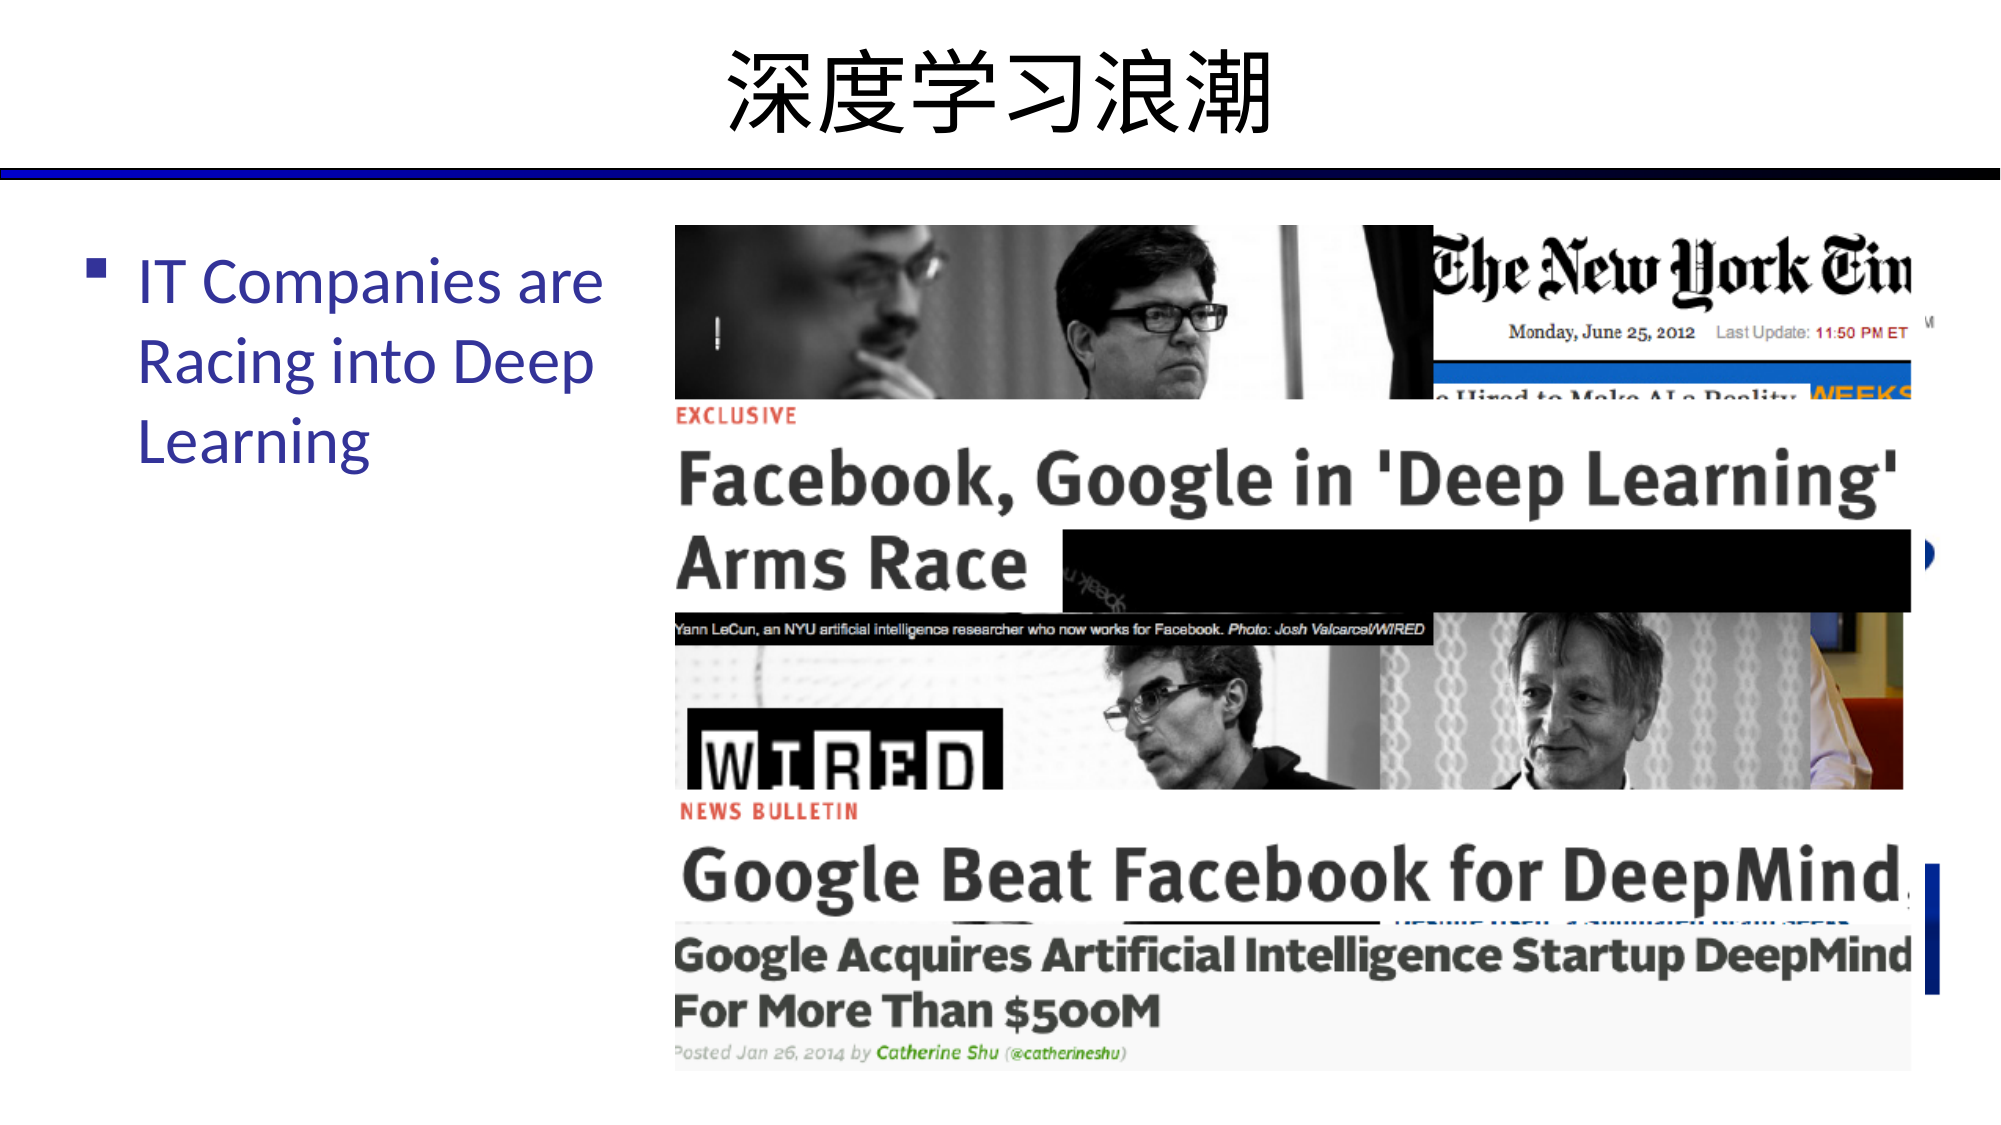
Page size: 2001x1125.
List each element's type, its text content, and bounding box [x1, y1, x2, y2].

picture [674, 224, 1950, 1071]
title 深度学习浪潮 [0, 0, 2000, 184]
list IT Companies are Racing into Deep Learning [66, 228, 663, 1006]
